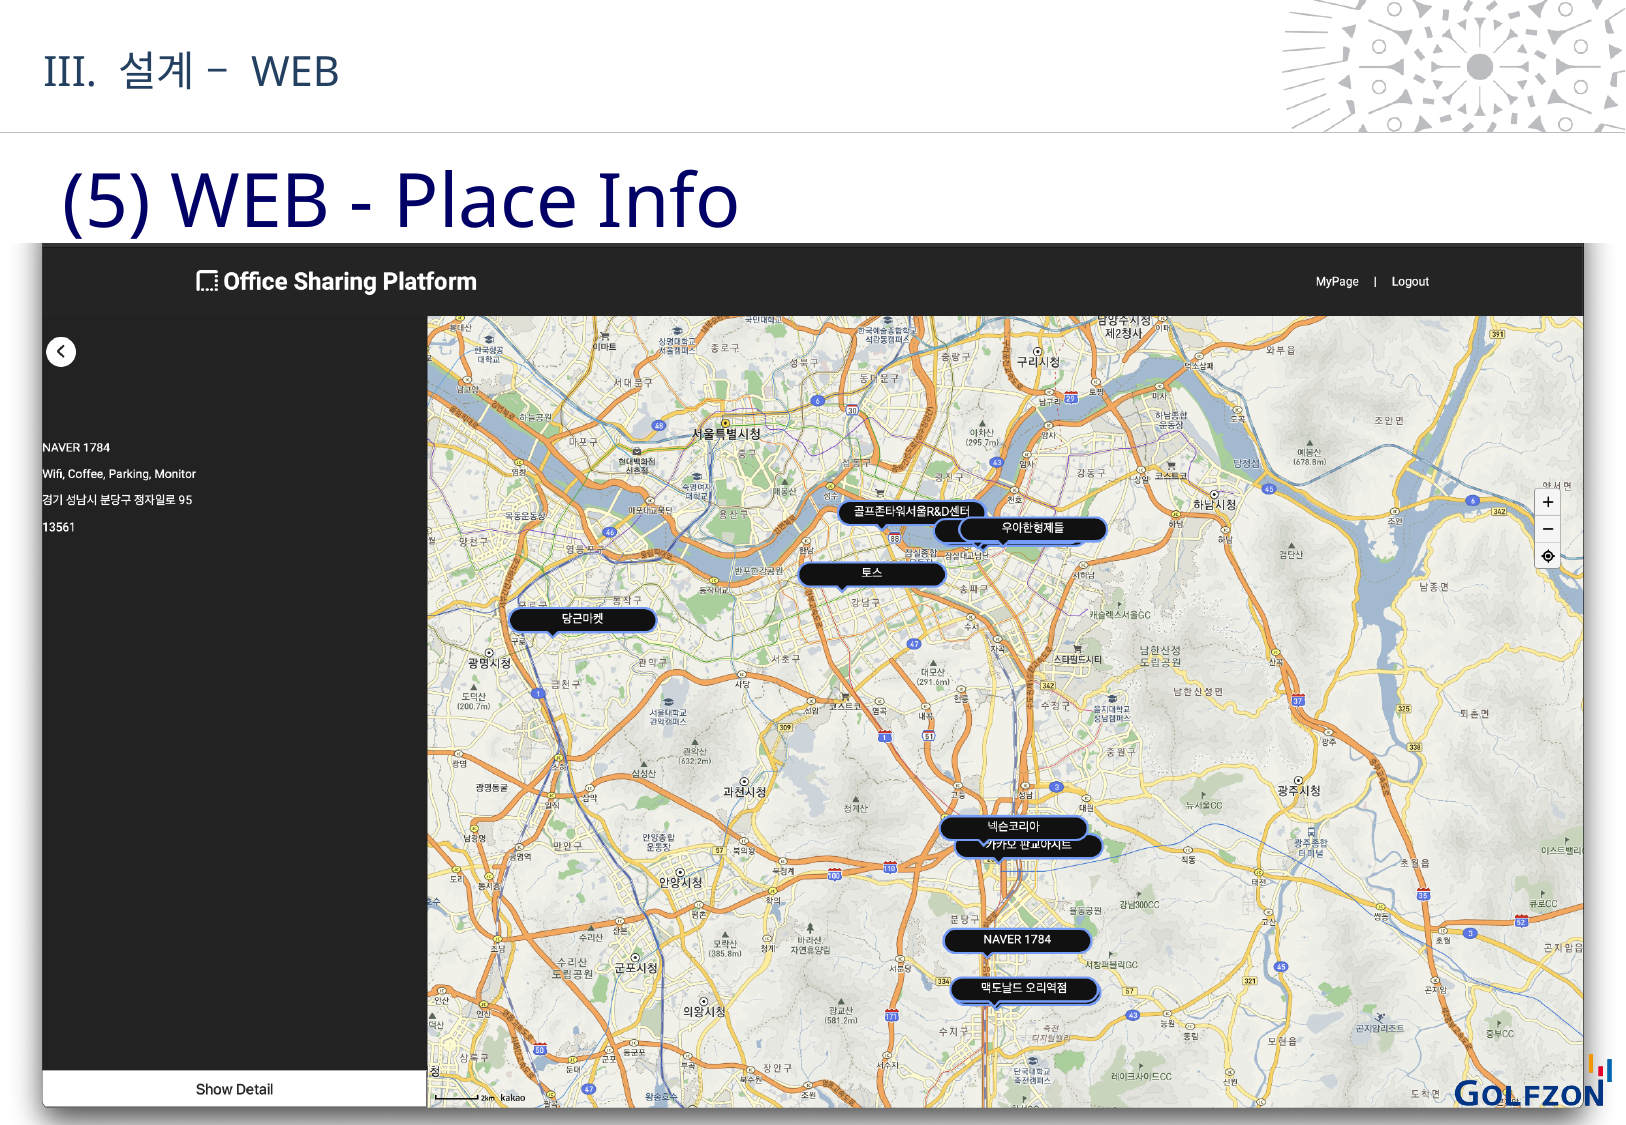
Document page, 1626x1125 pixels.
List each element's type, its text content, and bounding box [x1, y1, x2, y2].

text_box (5) WEB - Place Info [41, 149, 888, 241]
picture [1281, 0, 1625, 132]
text_box III. 설계 – WEB [41, 42, 863, 95]
picture [0, 242, 1625, 1125]
